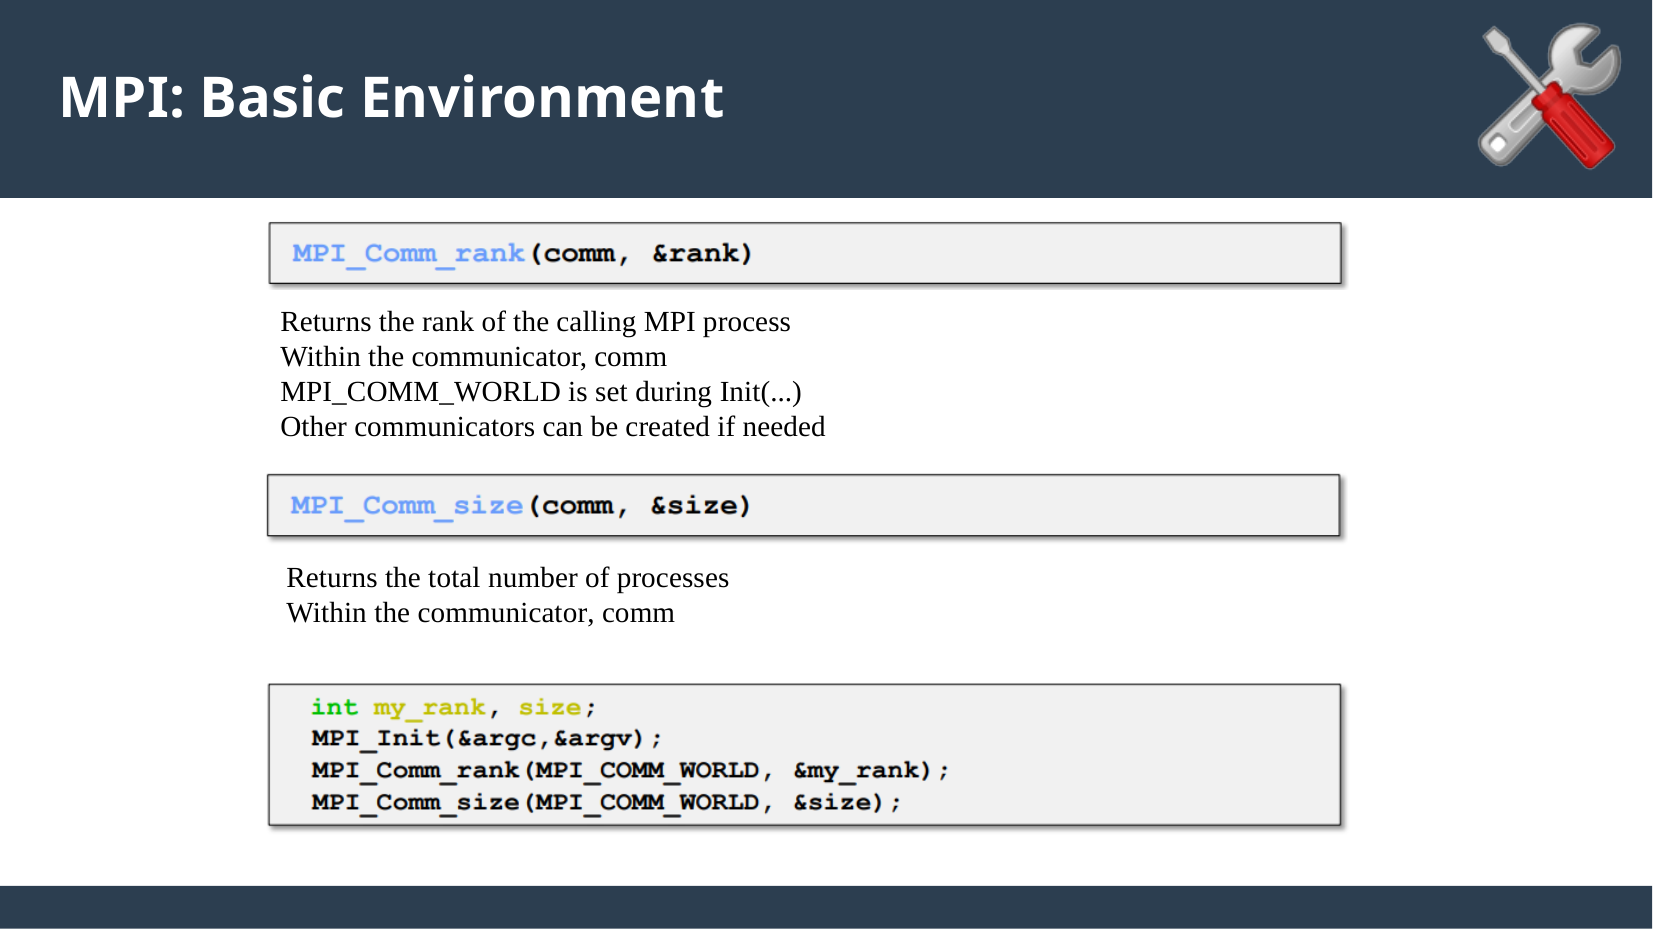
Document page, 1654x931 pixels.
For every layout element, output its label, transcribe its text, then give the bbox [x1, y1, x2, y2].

title MPI: Basic Environment [59, 37, 1464, 154]
picture [260, 468, 1348, 546]
picture [259, 215, 1349, 291]
text_box Returns the rank of the calling MPI process Within the communicator, comm MPI_COMM_WORLD is set during Init(...) Other communicators can be created if needed [265, 299, 1075, 467]
text_box Returns the total number of processes Within the communicator, comm [271, 554, 936, 649]
picture [1469, 17, 1627, 175]
picture [256, 672, 1358, 838]
